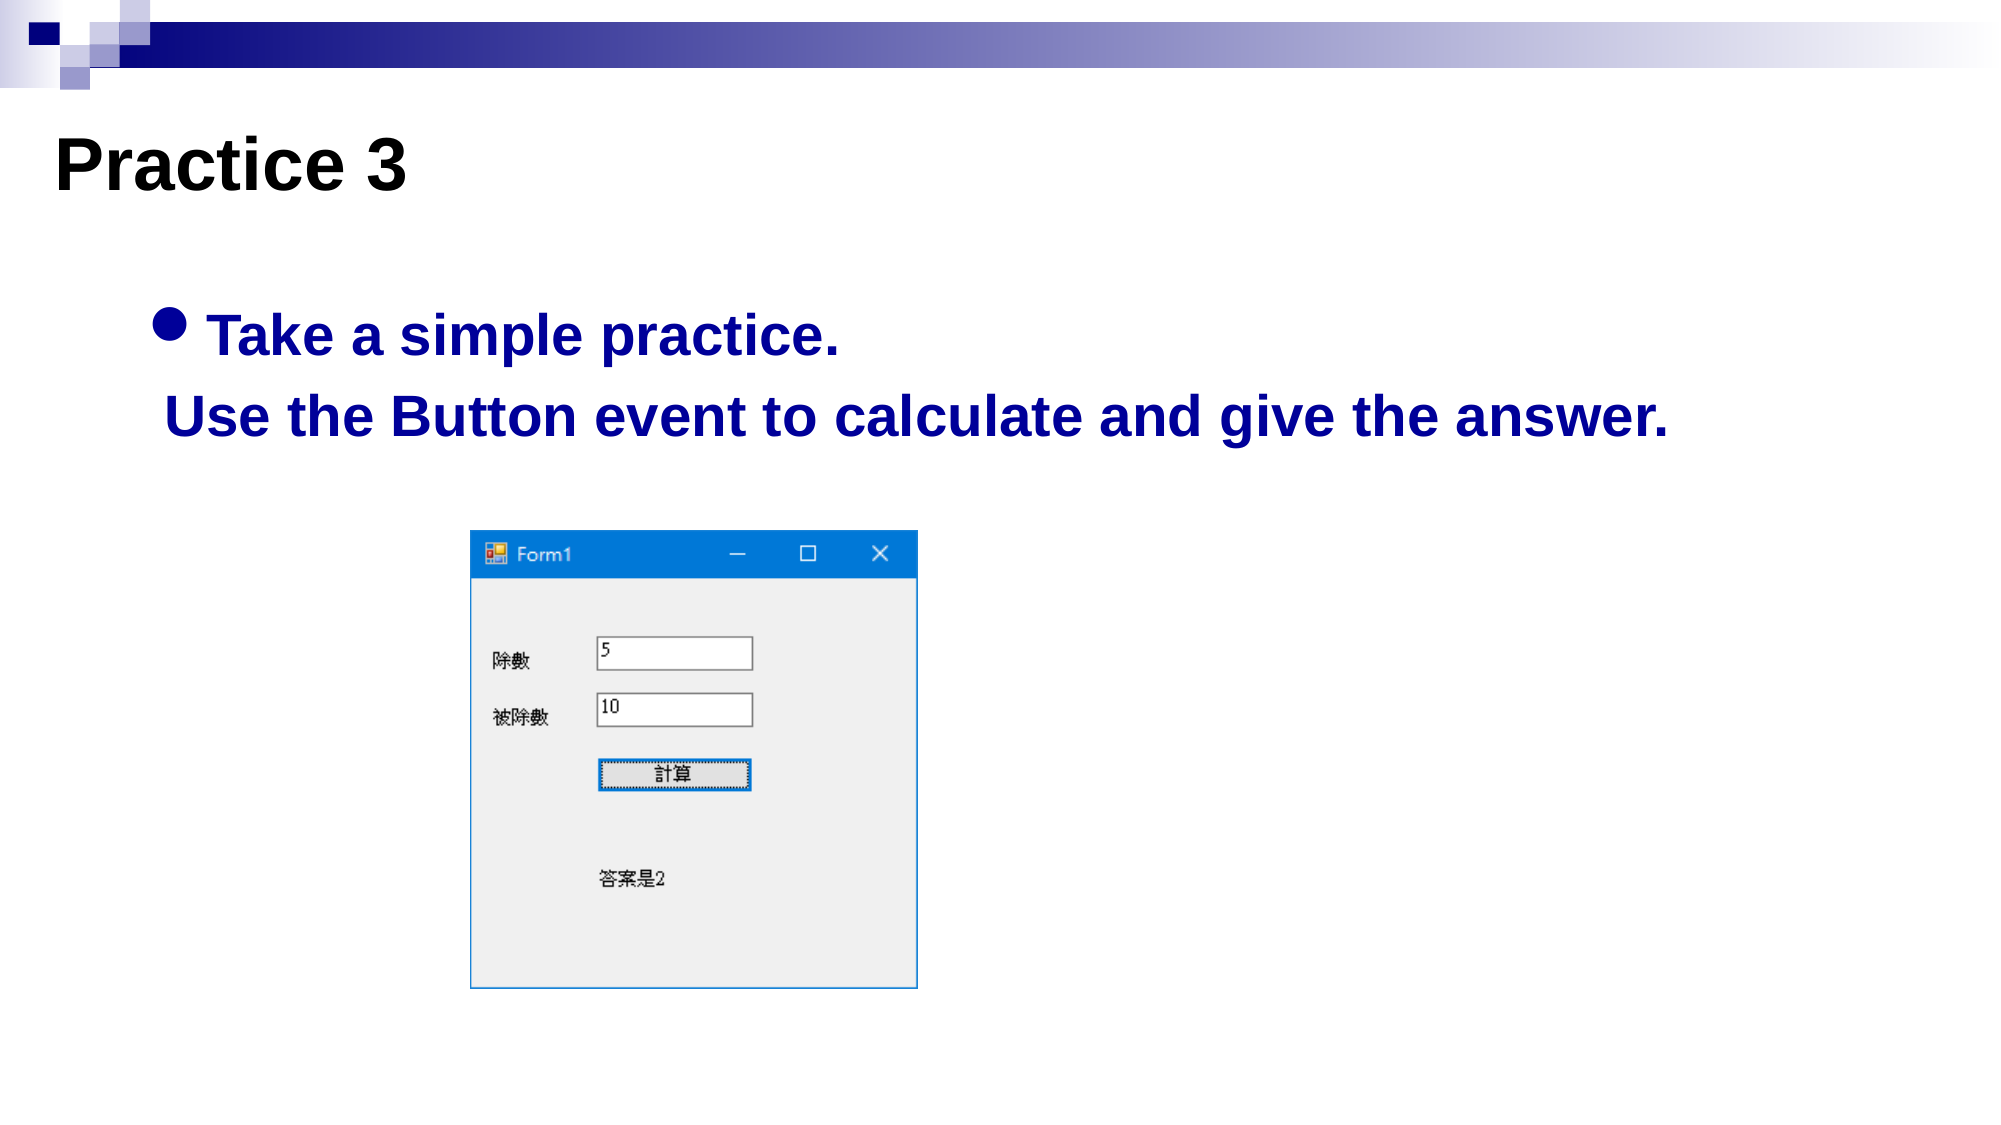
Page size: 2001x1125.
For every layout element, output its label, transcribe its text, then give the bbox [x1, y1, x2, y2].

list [470, 530, 918, 989]
text_box Take a simple practice. Use the Button event to calculate and give the answer. [133, 289, 1687, 456]
title Practice 3 [39, 101, 1930, 220]
